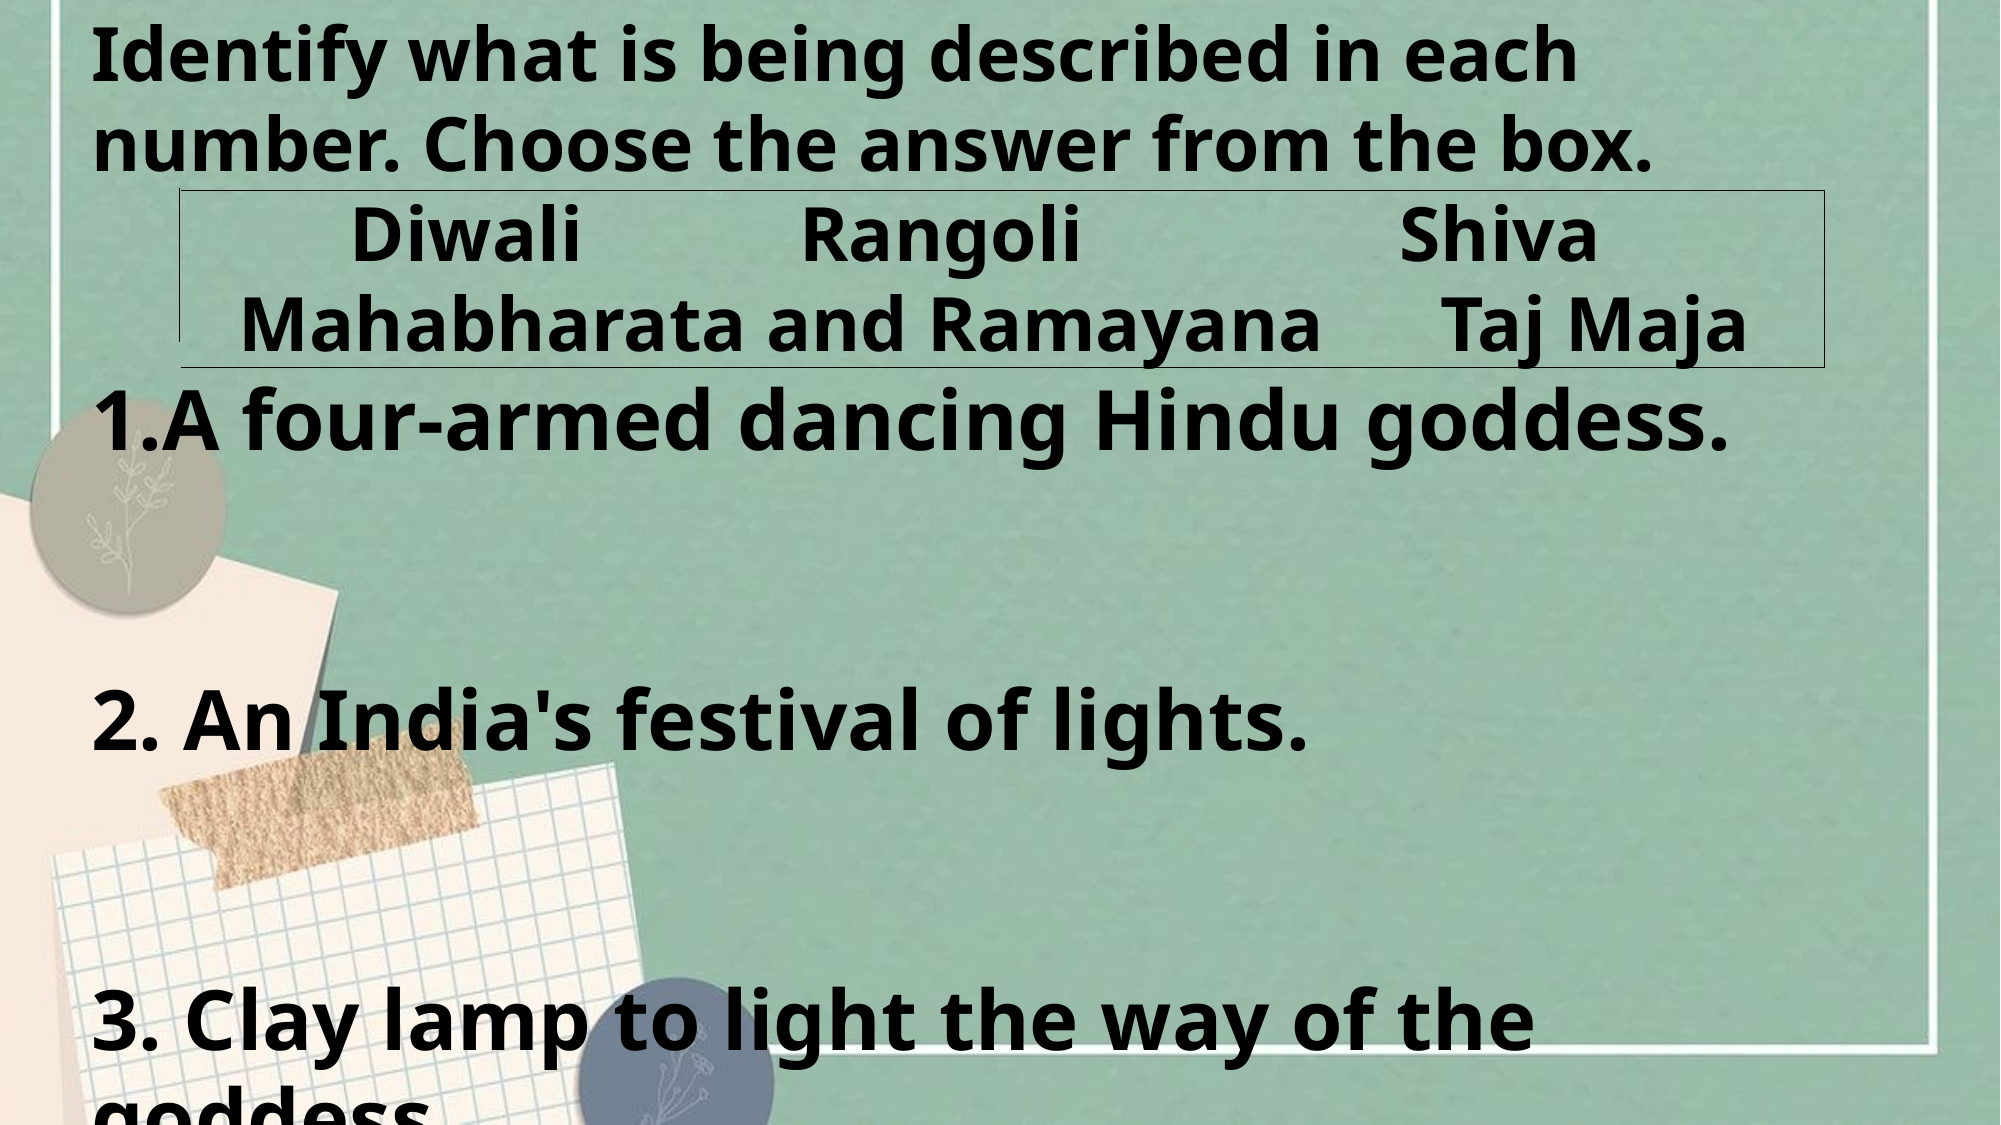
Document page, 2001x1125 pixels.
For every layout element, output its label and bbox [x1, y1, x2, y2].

list [0, 0, 2000, 1125]
